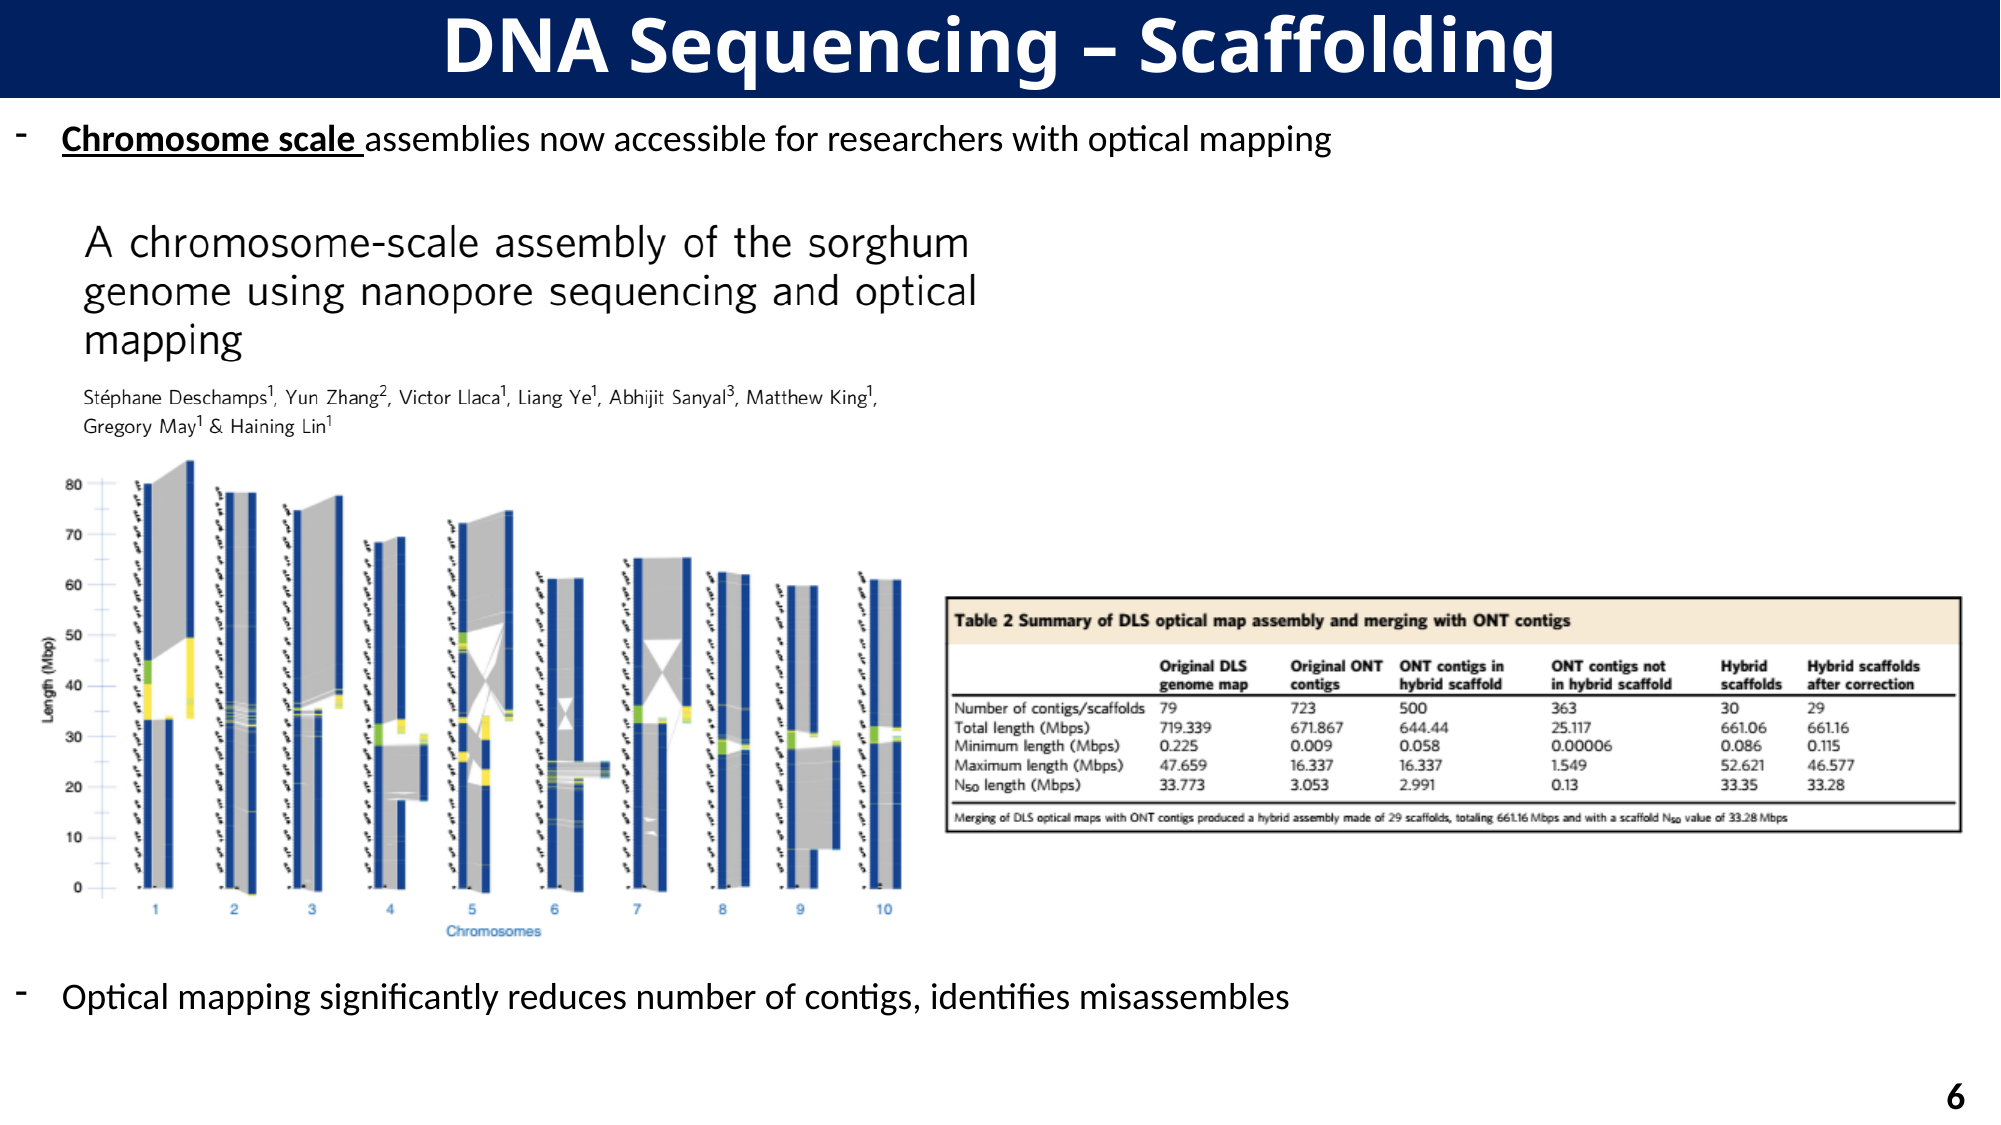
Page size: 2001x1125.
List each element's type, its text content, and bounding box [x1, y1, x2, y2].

picture [22, 218, 977, 949]
text_box Chromosome scale assemblies now accessible for researchers with optical mapping Optical mapping significantly reduces number of contigs, identifies misassembles [0, 111, 2000, 1107]
title DNA Sequencing – Scaffolding [0, 0, 2000, 96]
picture [942, 592, 1966, 837]
text_box 6 [1931, 1064, 1981, 1125]
